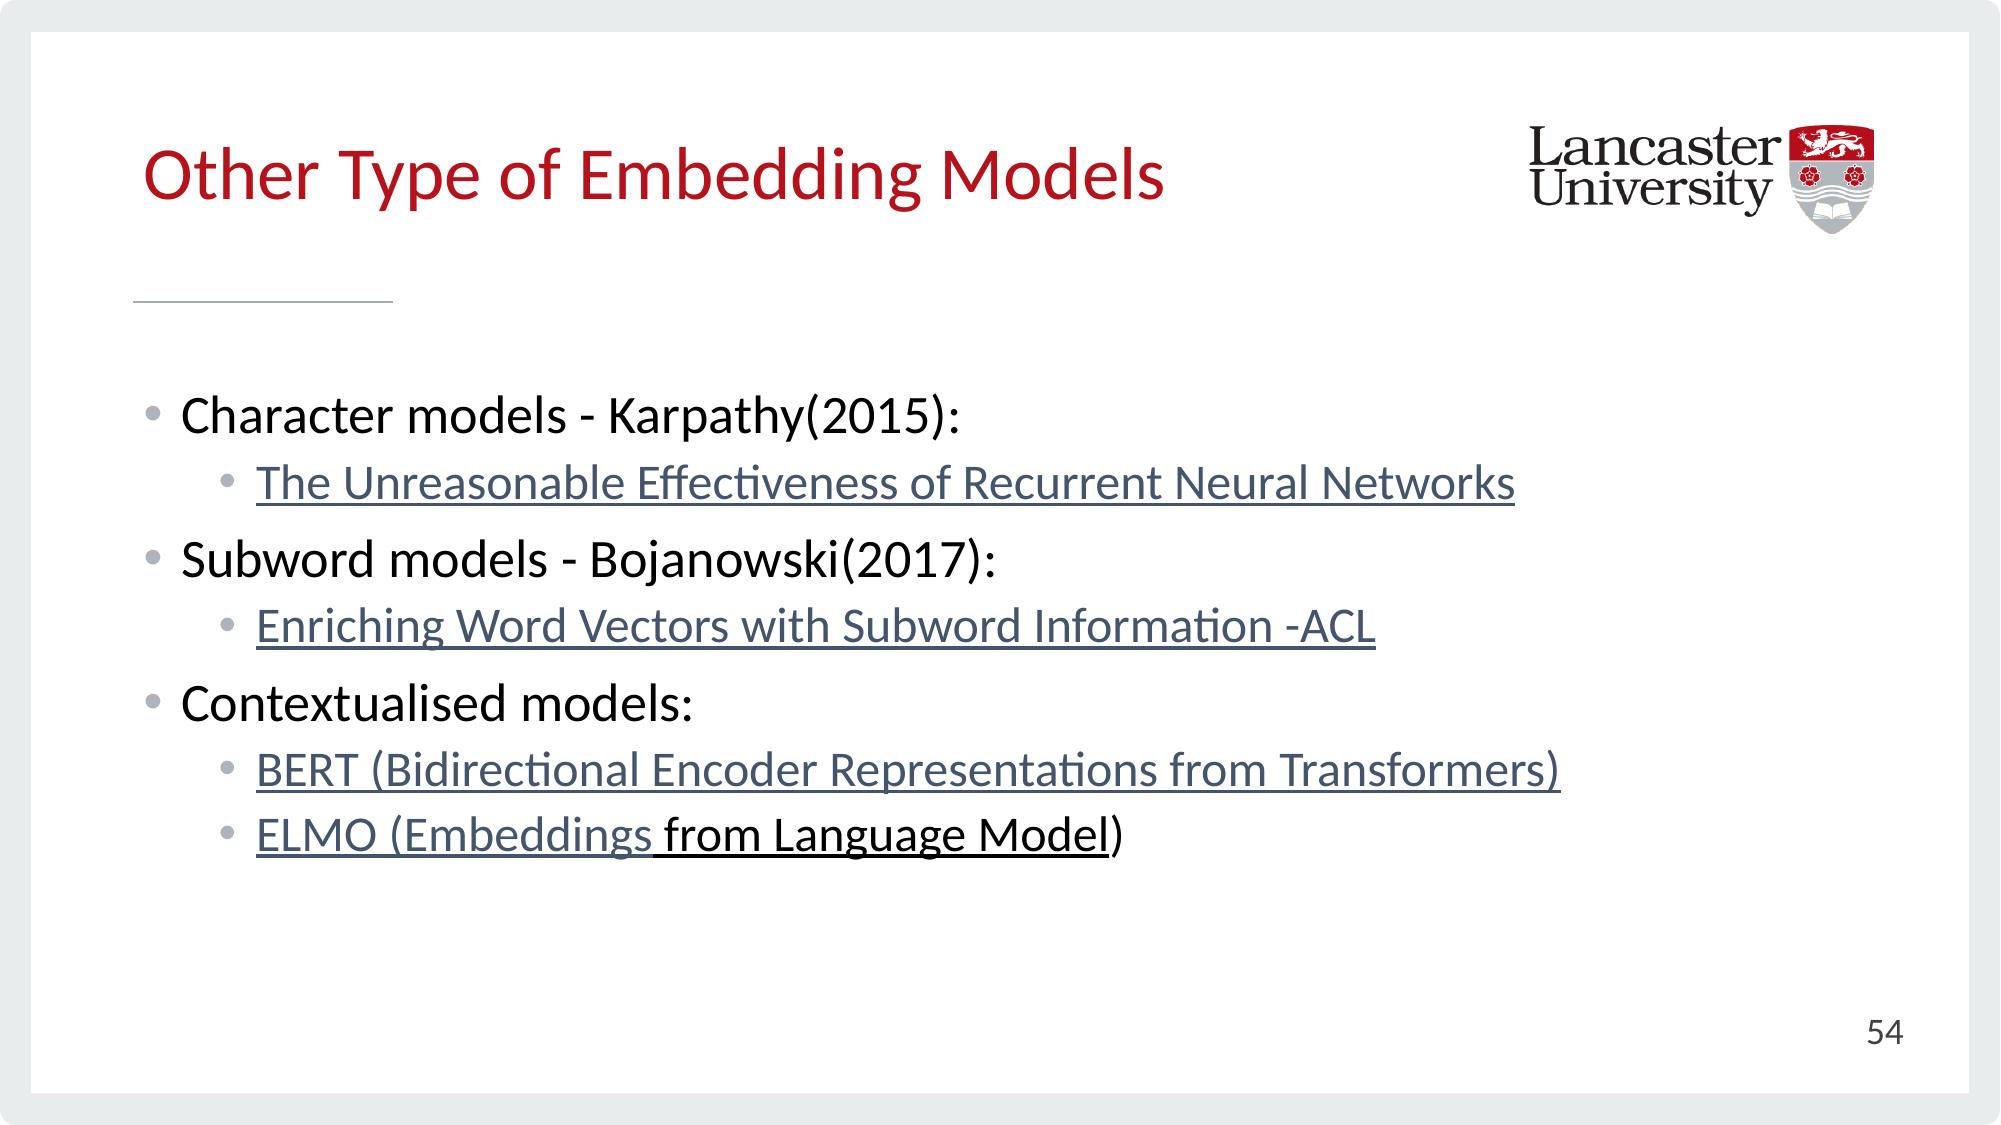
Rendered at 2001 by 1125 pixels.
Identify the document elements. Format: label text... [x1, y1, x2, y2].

title Other Type of Embedding Models [128, 78, 1482, 279]
list Character models - Karpathy(2015): The Unreasonable Effectiveness of Recurrent Neural Networks Subword models - Bojanowski(2017): Enriching Word Vectors with Subword Information -ACL Contextualised models: BERT (Bidirectional Encoder Representations from Transformers) ELMO (Embeddings from Language Model) [128, 379, 1720, 1014]
slide_number 54 [1468, 999, 1919, 1060]
